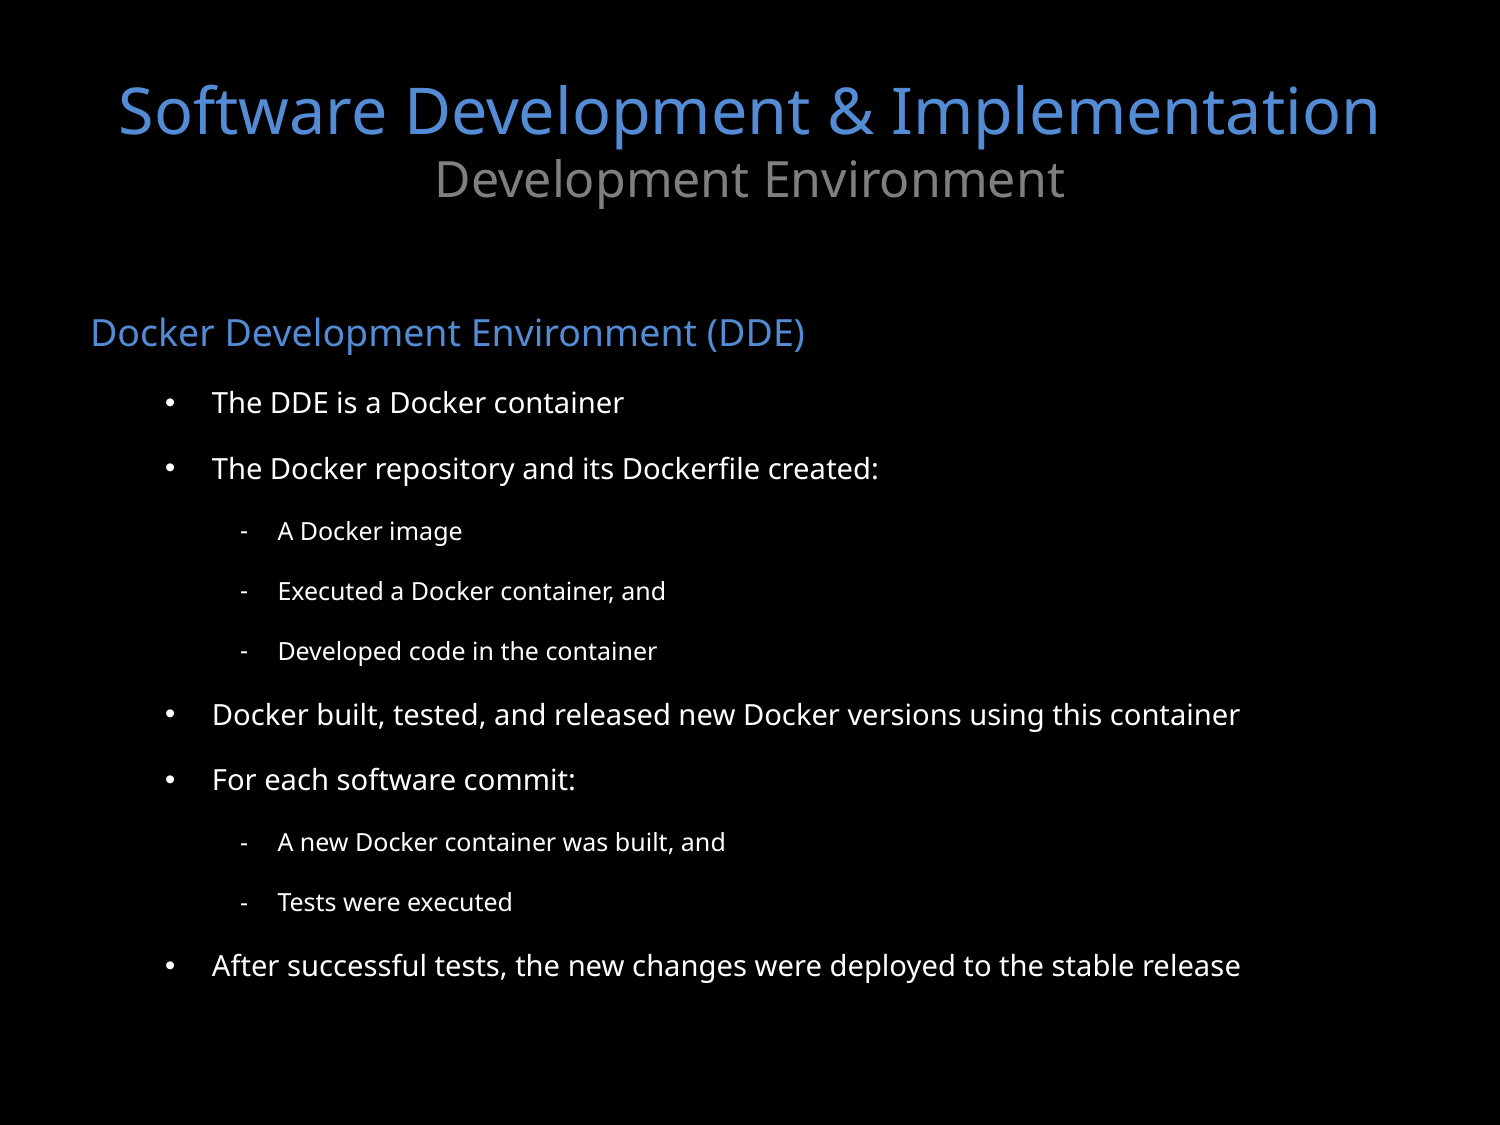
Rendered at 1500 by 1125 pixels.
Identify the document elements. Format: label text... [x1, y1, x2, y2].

title Software Development & Implementation Development Environment [75, 45, 1425, 233]
list Docker Development Environment (DDE) The DDE is a Docker container The Docker repository and its Dockerfile created: A Docker image Executed a Docker container, and Developed code in the container Docker built, tested, and released new Docker versions using this container For each software commit: A new Docker container was built, and Tests were executed After successful tests, the new changes were deployed to the stable release [75, 301, 1425, 1009]
